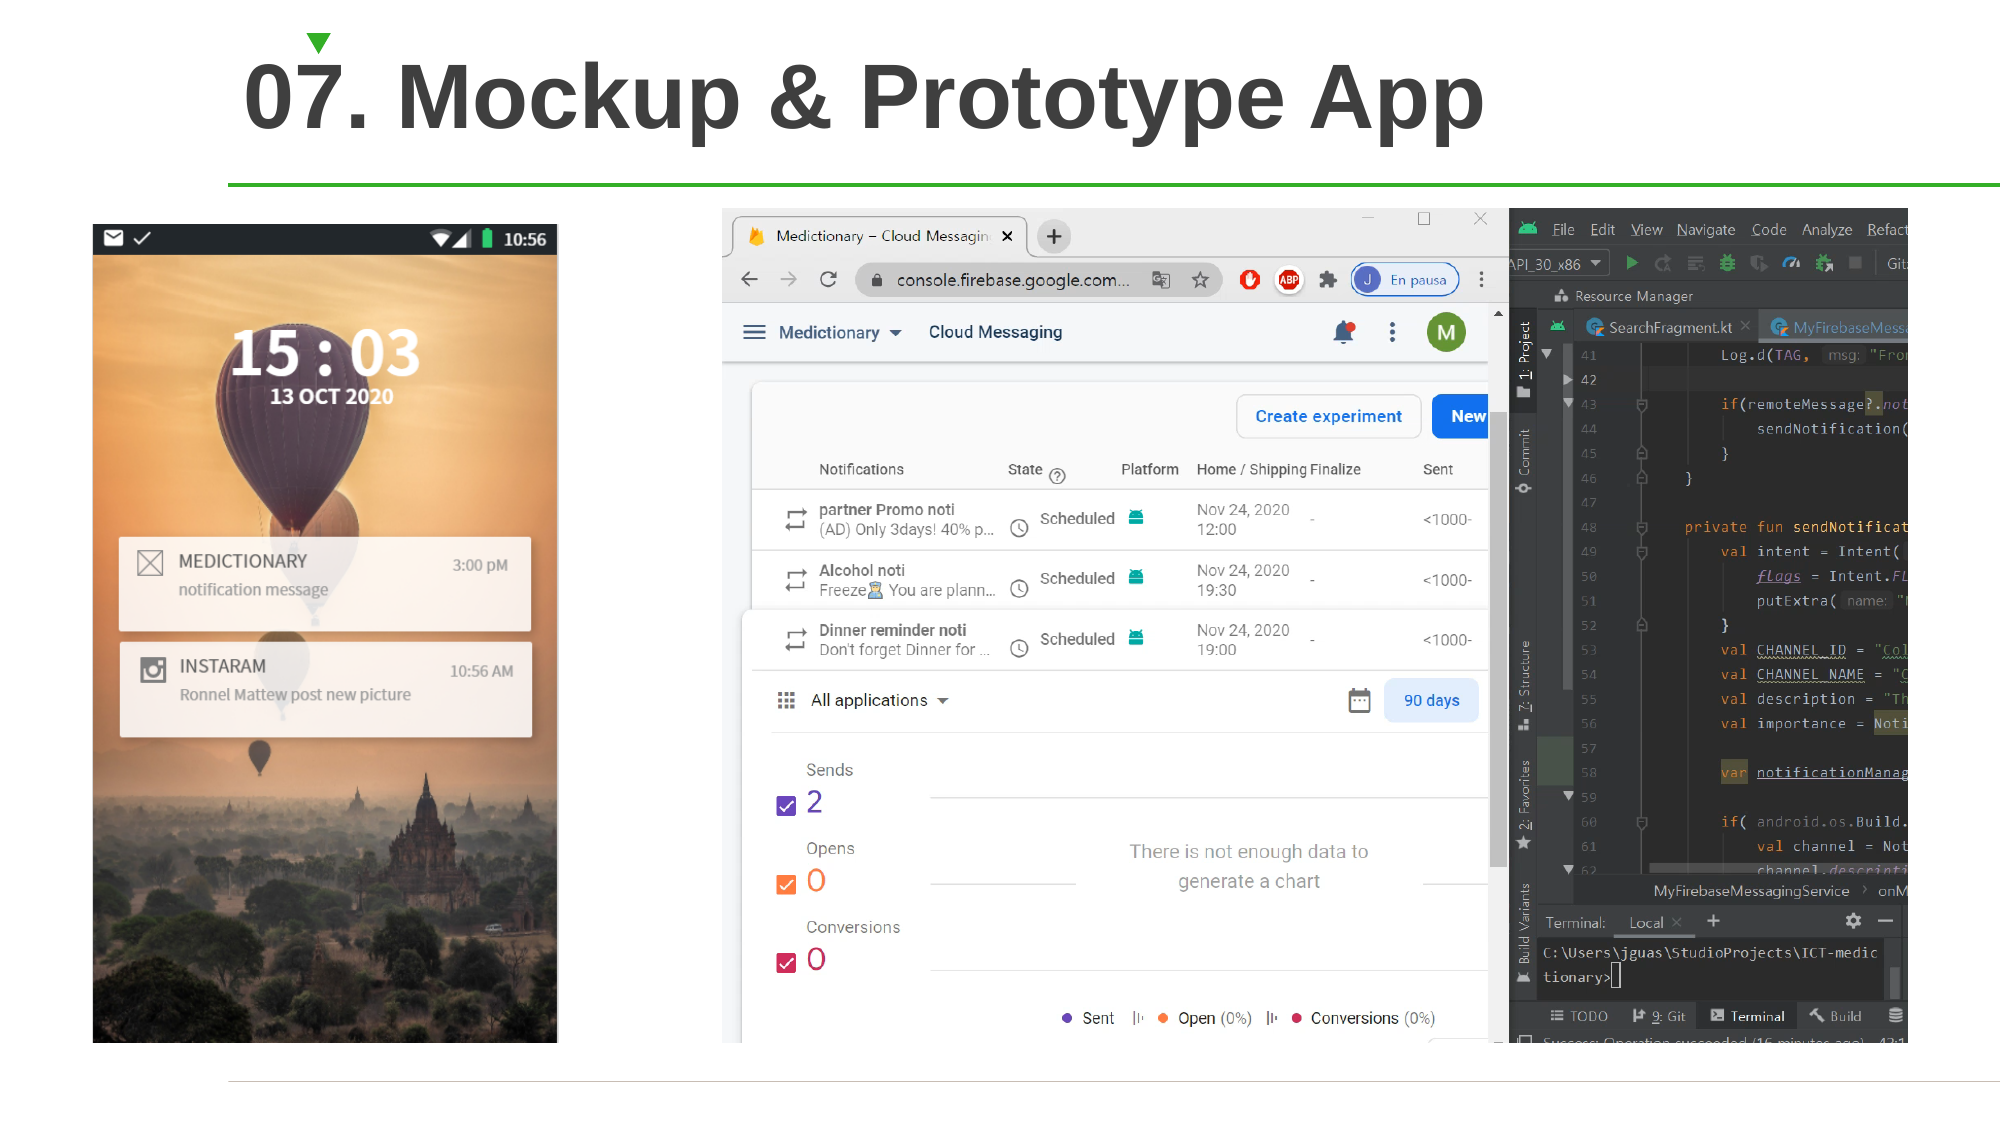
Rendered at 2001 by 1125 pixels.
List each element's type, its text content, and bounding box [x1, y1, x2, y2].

picture [92, 224, 559, 1044]
text_box [306, 33, 331, 55]
picture [722, 208, 1908, 1044]
text_box 07. Mockup & Prototype App [228, 29, 1806, 156]
